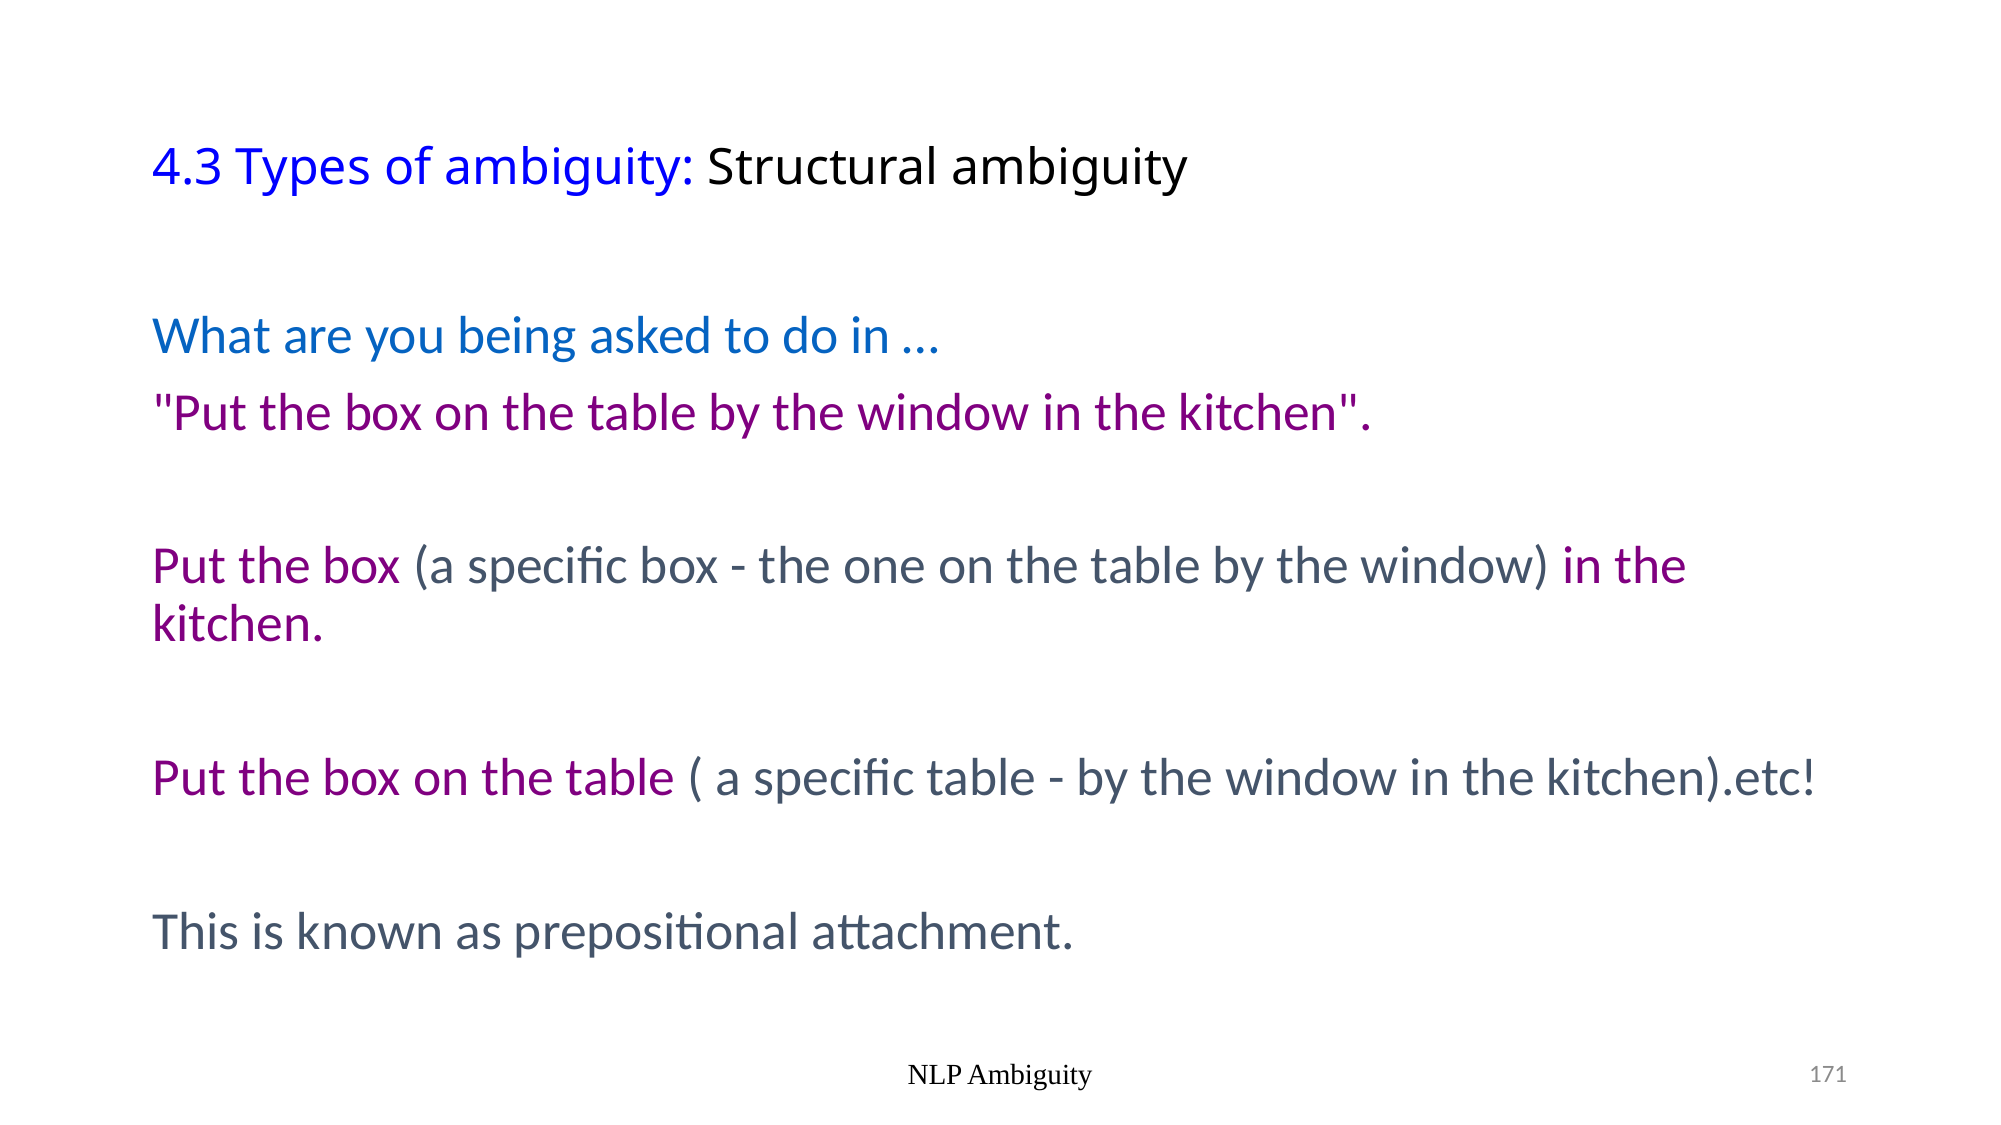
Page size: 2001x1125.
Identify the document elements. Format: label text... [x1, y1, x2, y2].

slide_number 171 [1412, 1042, 1863, 1103]
footer NLP Ambiguity [662, 1042, 1338, 1103]
title 4.3 Types of ambiguity: Structural ambiguity [137, 59, 1863, 278]
list What are you being asked to do in … "Put the box on the table by the window in the kitchen". Put the box (a specific box - the one on the table by the window) in the kitchen. Put the box on the table ( a specific table - by the window in the kitchen).etc! This is known as prepositional attachment. [137, 299, 1863, 1014]
